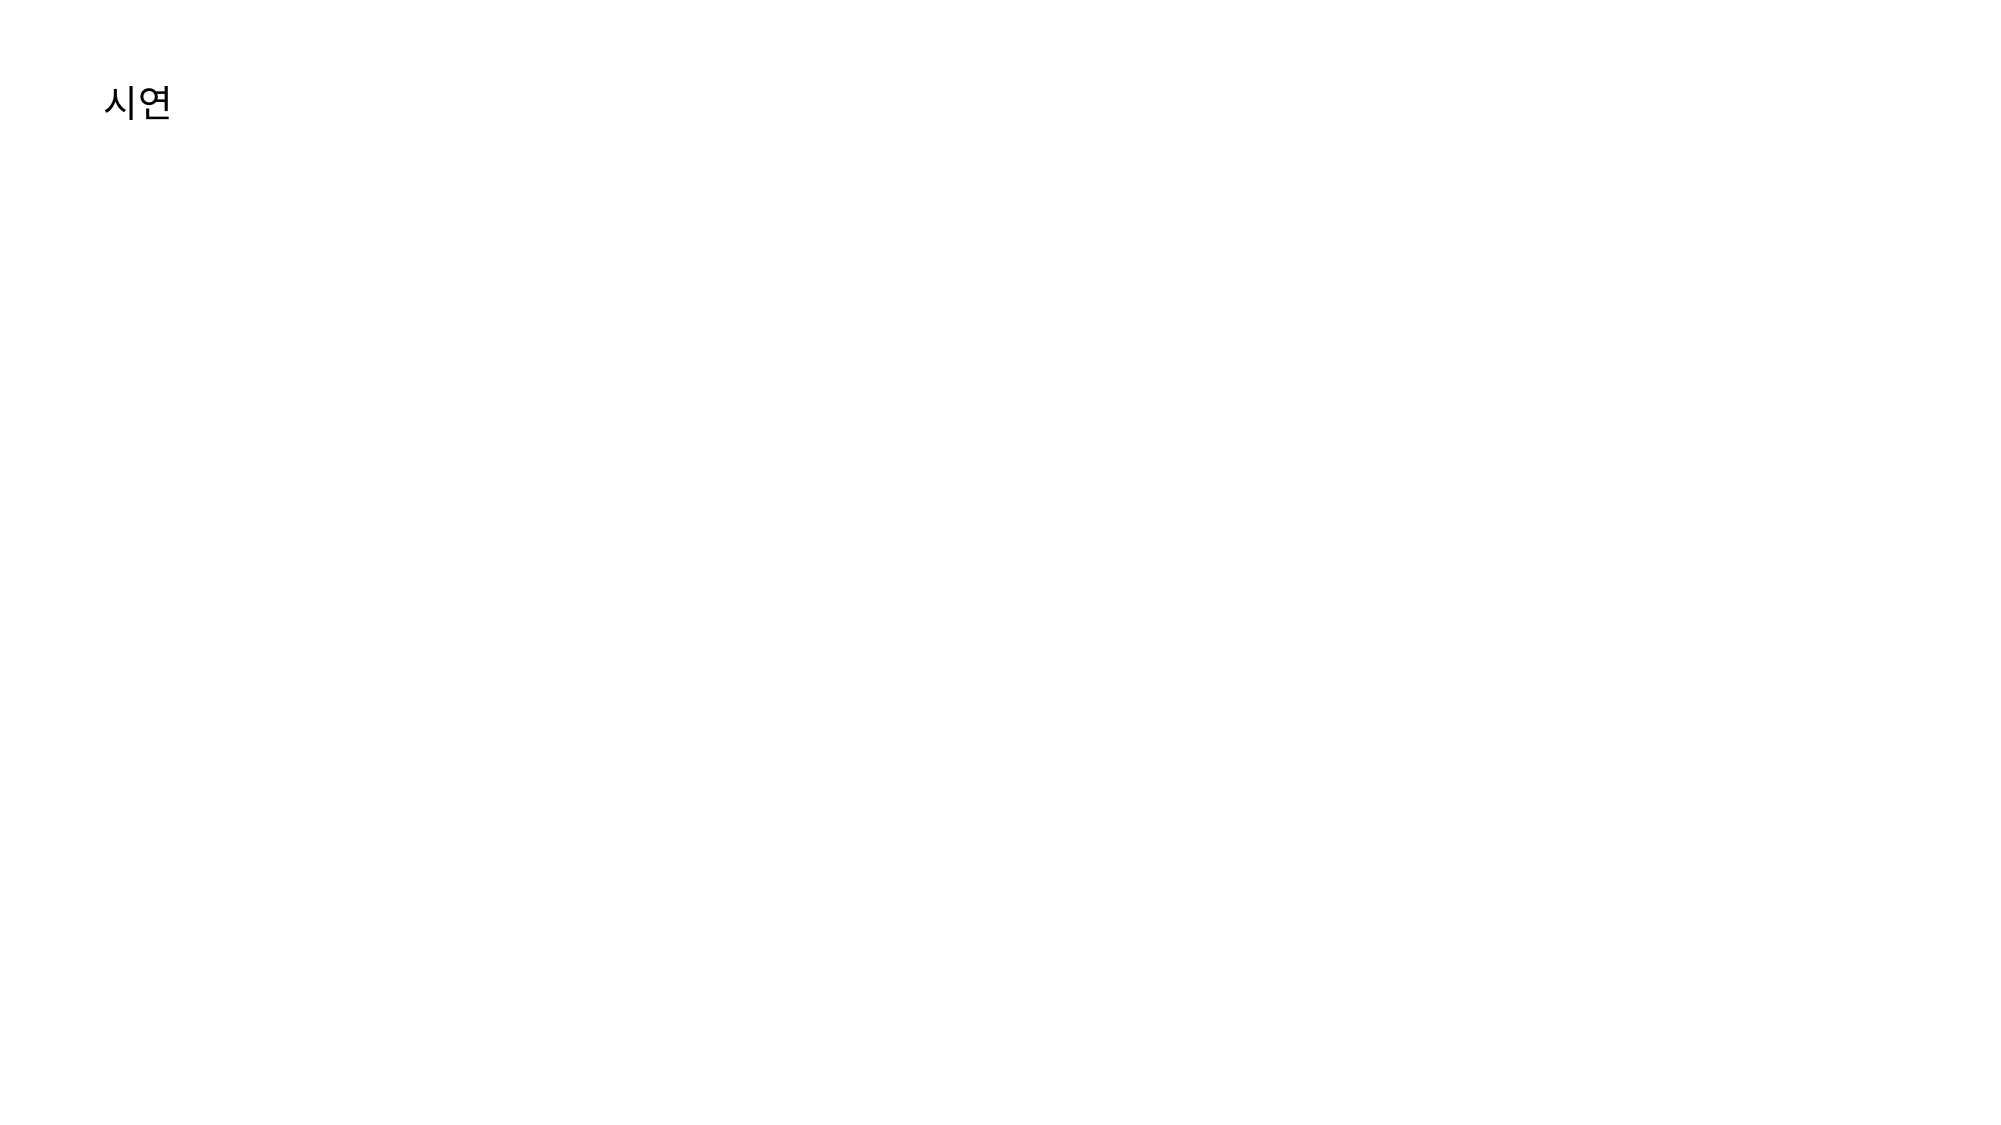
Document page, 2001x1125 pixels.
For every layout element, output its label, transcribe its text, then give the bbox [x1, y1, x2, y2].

text_box 시연 [88, 72, 188, 132]
